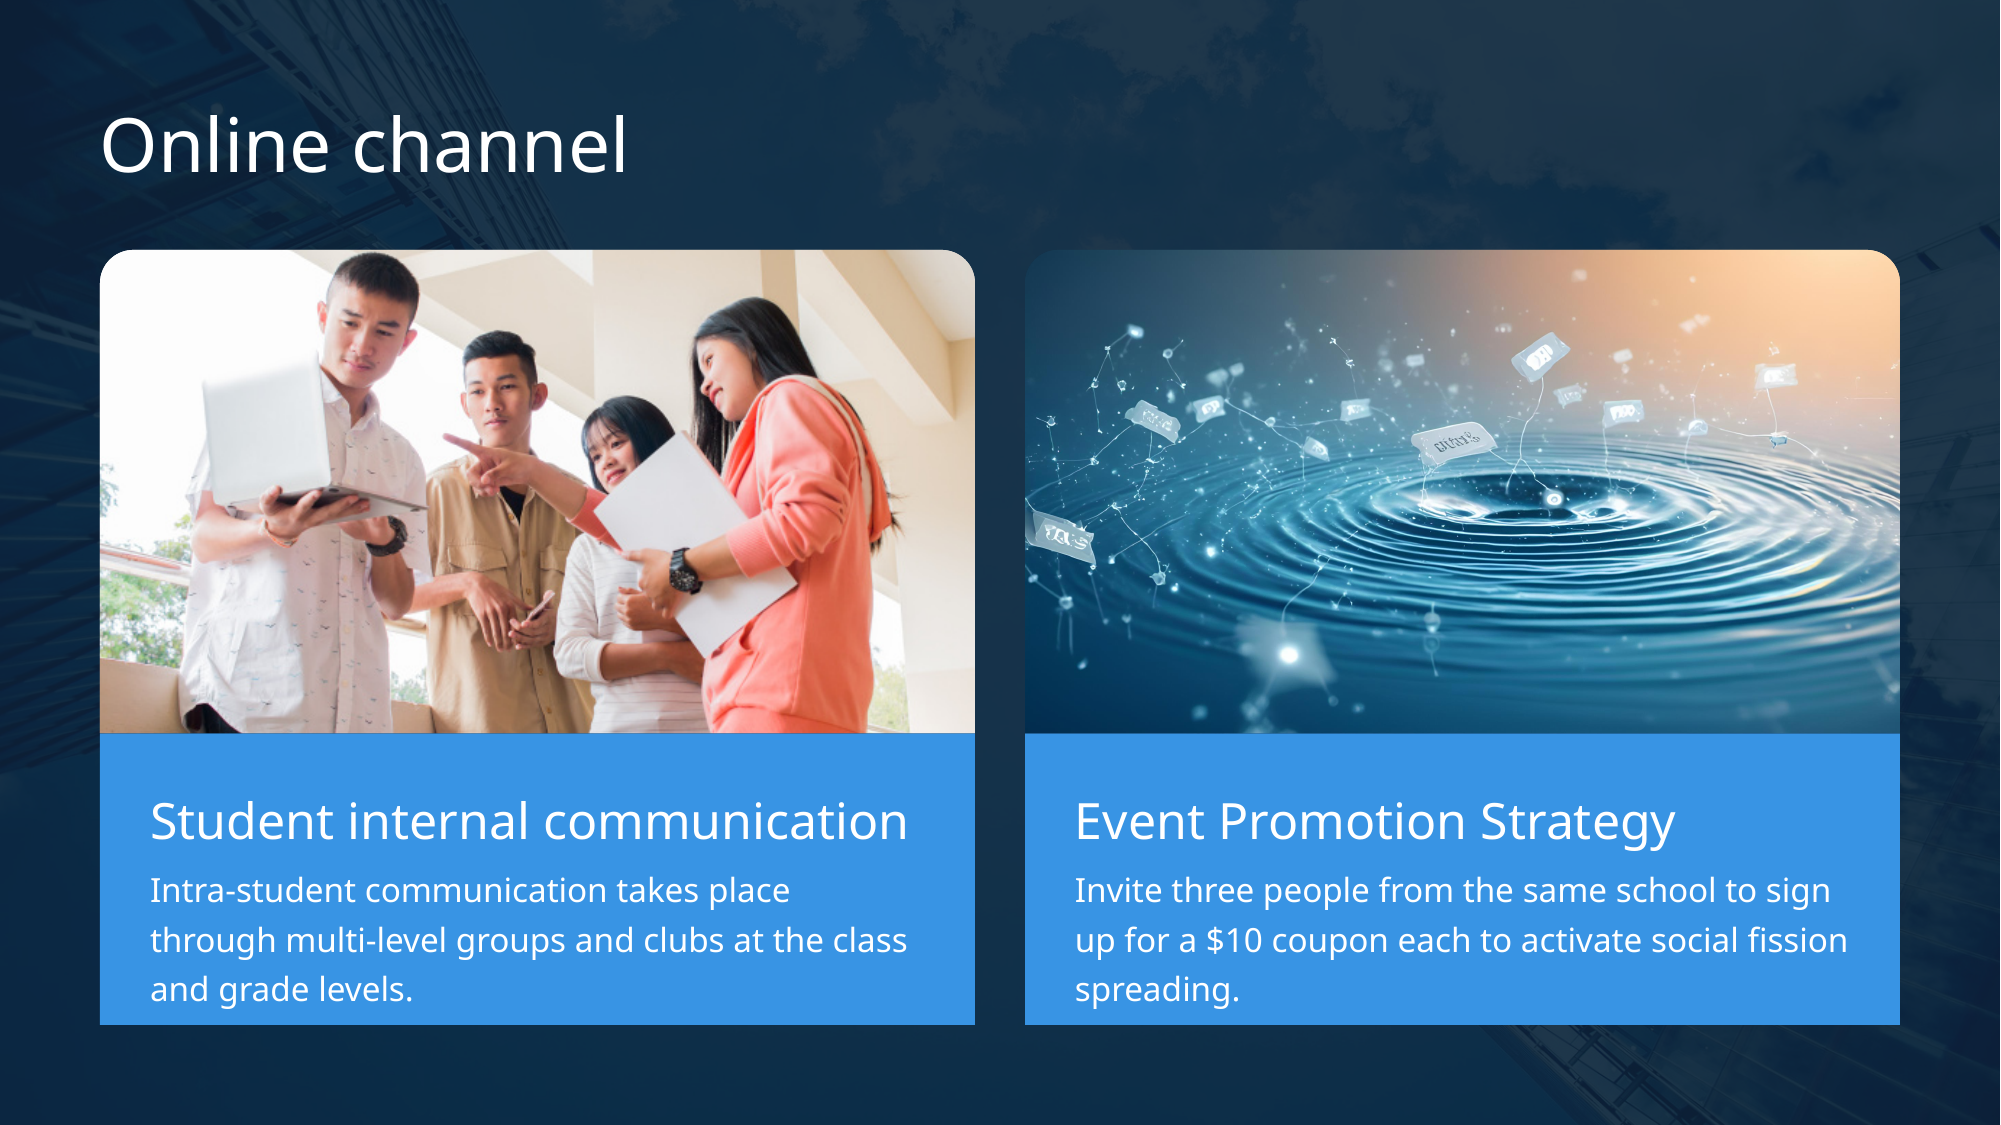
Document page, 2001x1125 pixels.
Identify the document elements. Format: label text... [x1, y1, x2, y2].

title Online channel [99, 87, 1900, 188]
picture [99, 249, 976, 734]
list Event Promotion Strategy [1074, 783, 1850, 850]
list Student internal communication [150, 783, 925, 850]
list Intra-student communication takes place through multi-level groups and clubs at the class and grade levels. [150, 859, 925, 1025]
picture [1024, 249, 1901, 734]
list [99, 734, 975, 1025]
list [1025, 734, 1900, 1025]
list Invite three people from the same school to sign up for a $10 coupon each to activate social fission spreading. [1074, 859, 1850, 1028]
